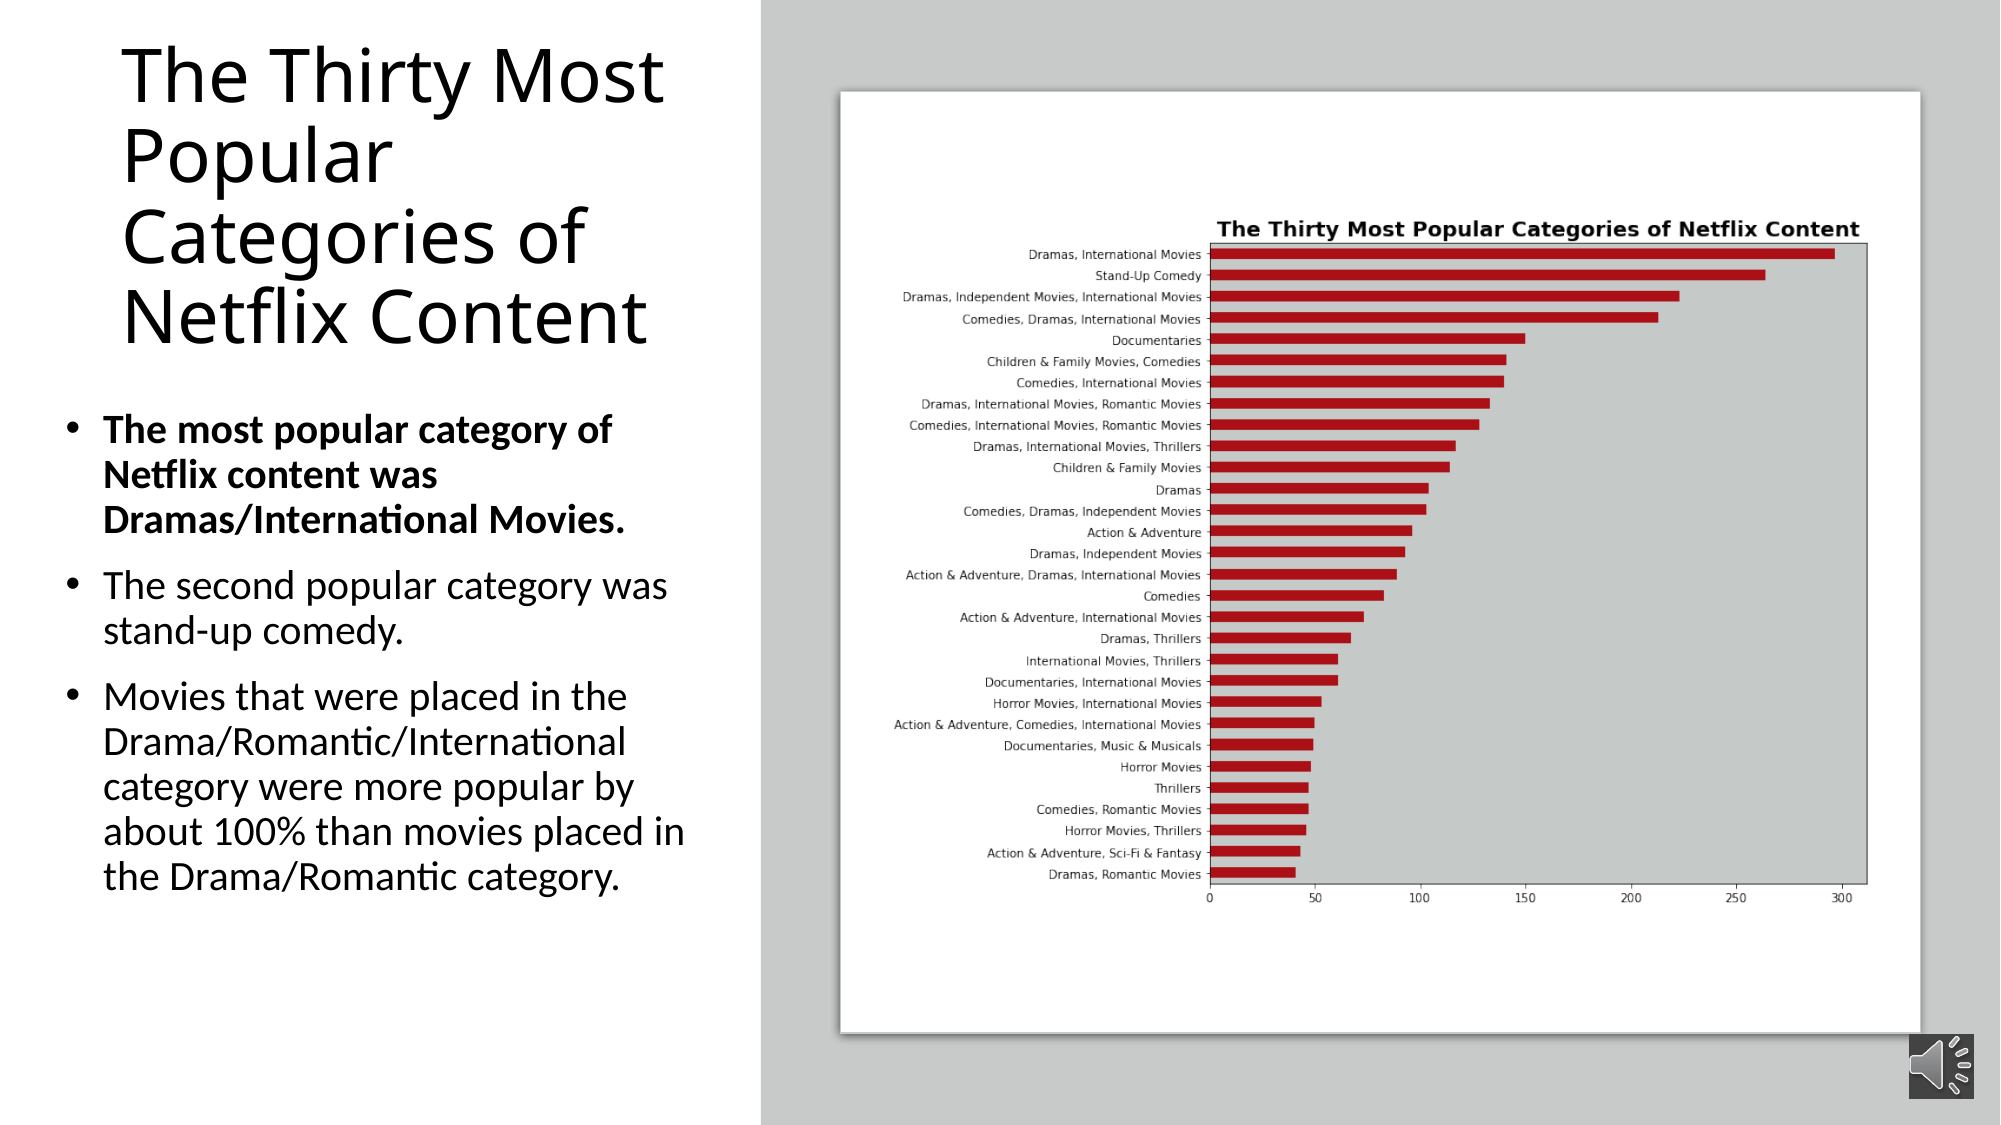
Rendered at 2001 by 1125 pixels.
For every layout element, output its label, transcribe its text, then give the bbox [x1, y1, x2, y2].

list The most popular category of Netflix content was Dramas/International Movies. The second popular category was stand-up comedy. Movies that were placed in the Drama/Romantic/International category were more popular by about 100% than movies placed in the Drama/Romantic category. [50, 399, 715, 1021]
picture [1908, 1033, 1975, 1100]
picture [886, 212, 1875, 912]
title The Thirty Most Popular Categories of Netflix Content [106, 28, 682, 370]
text_box [760, 0, 2000, 1125]
text_box [839, 90, 1922, 1034]
